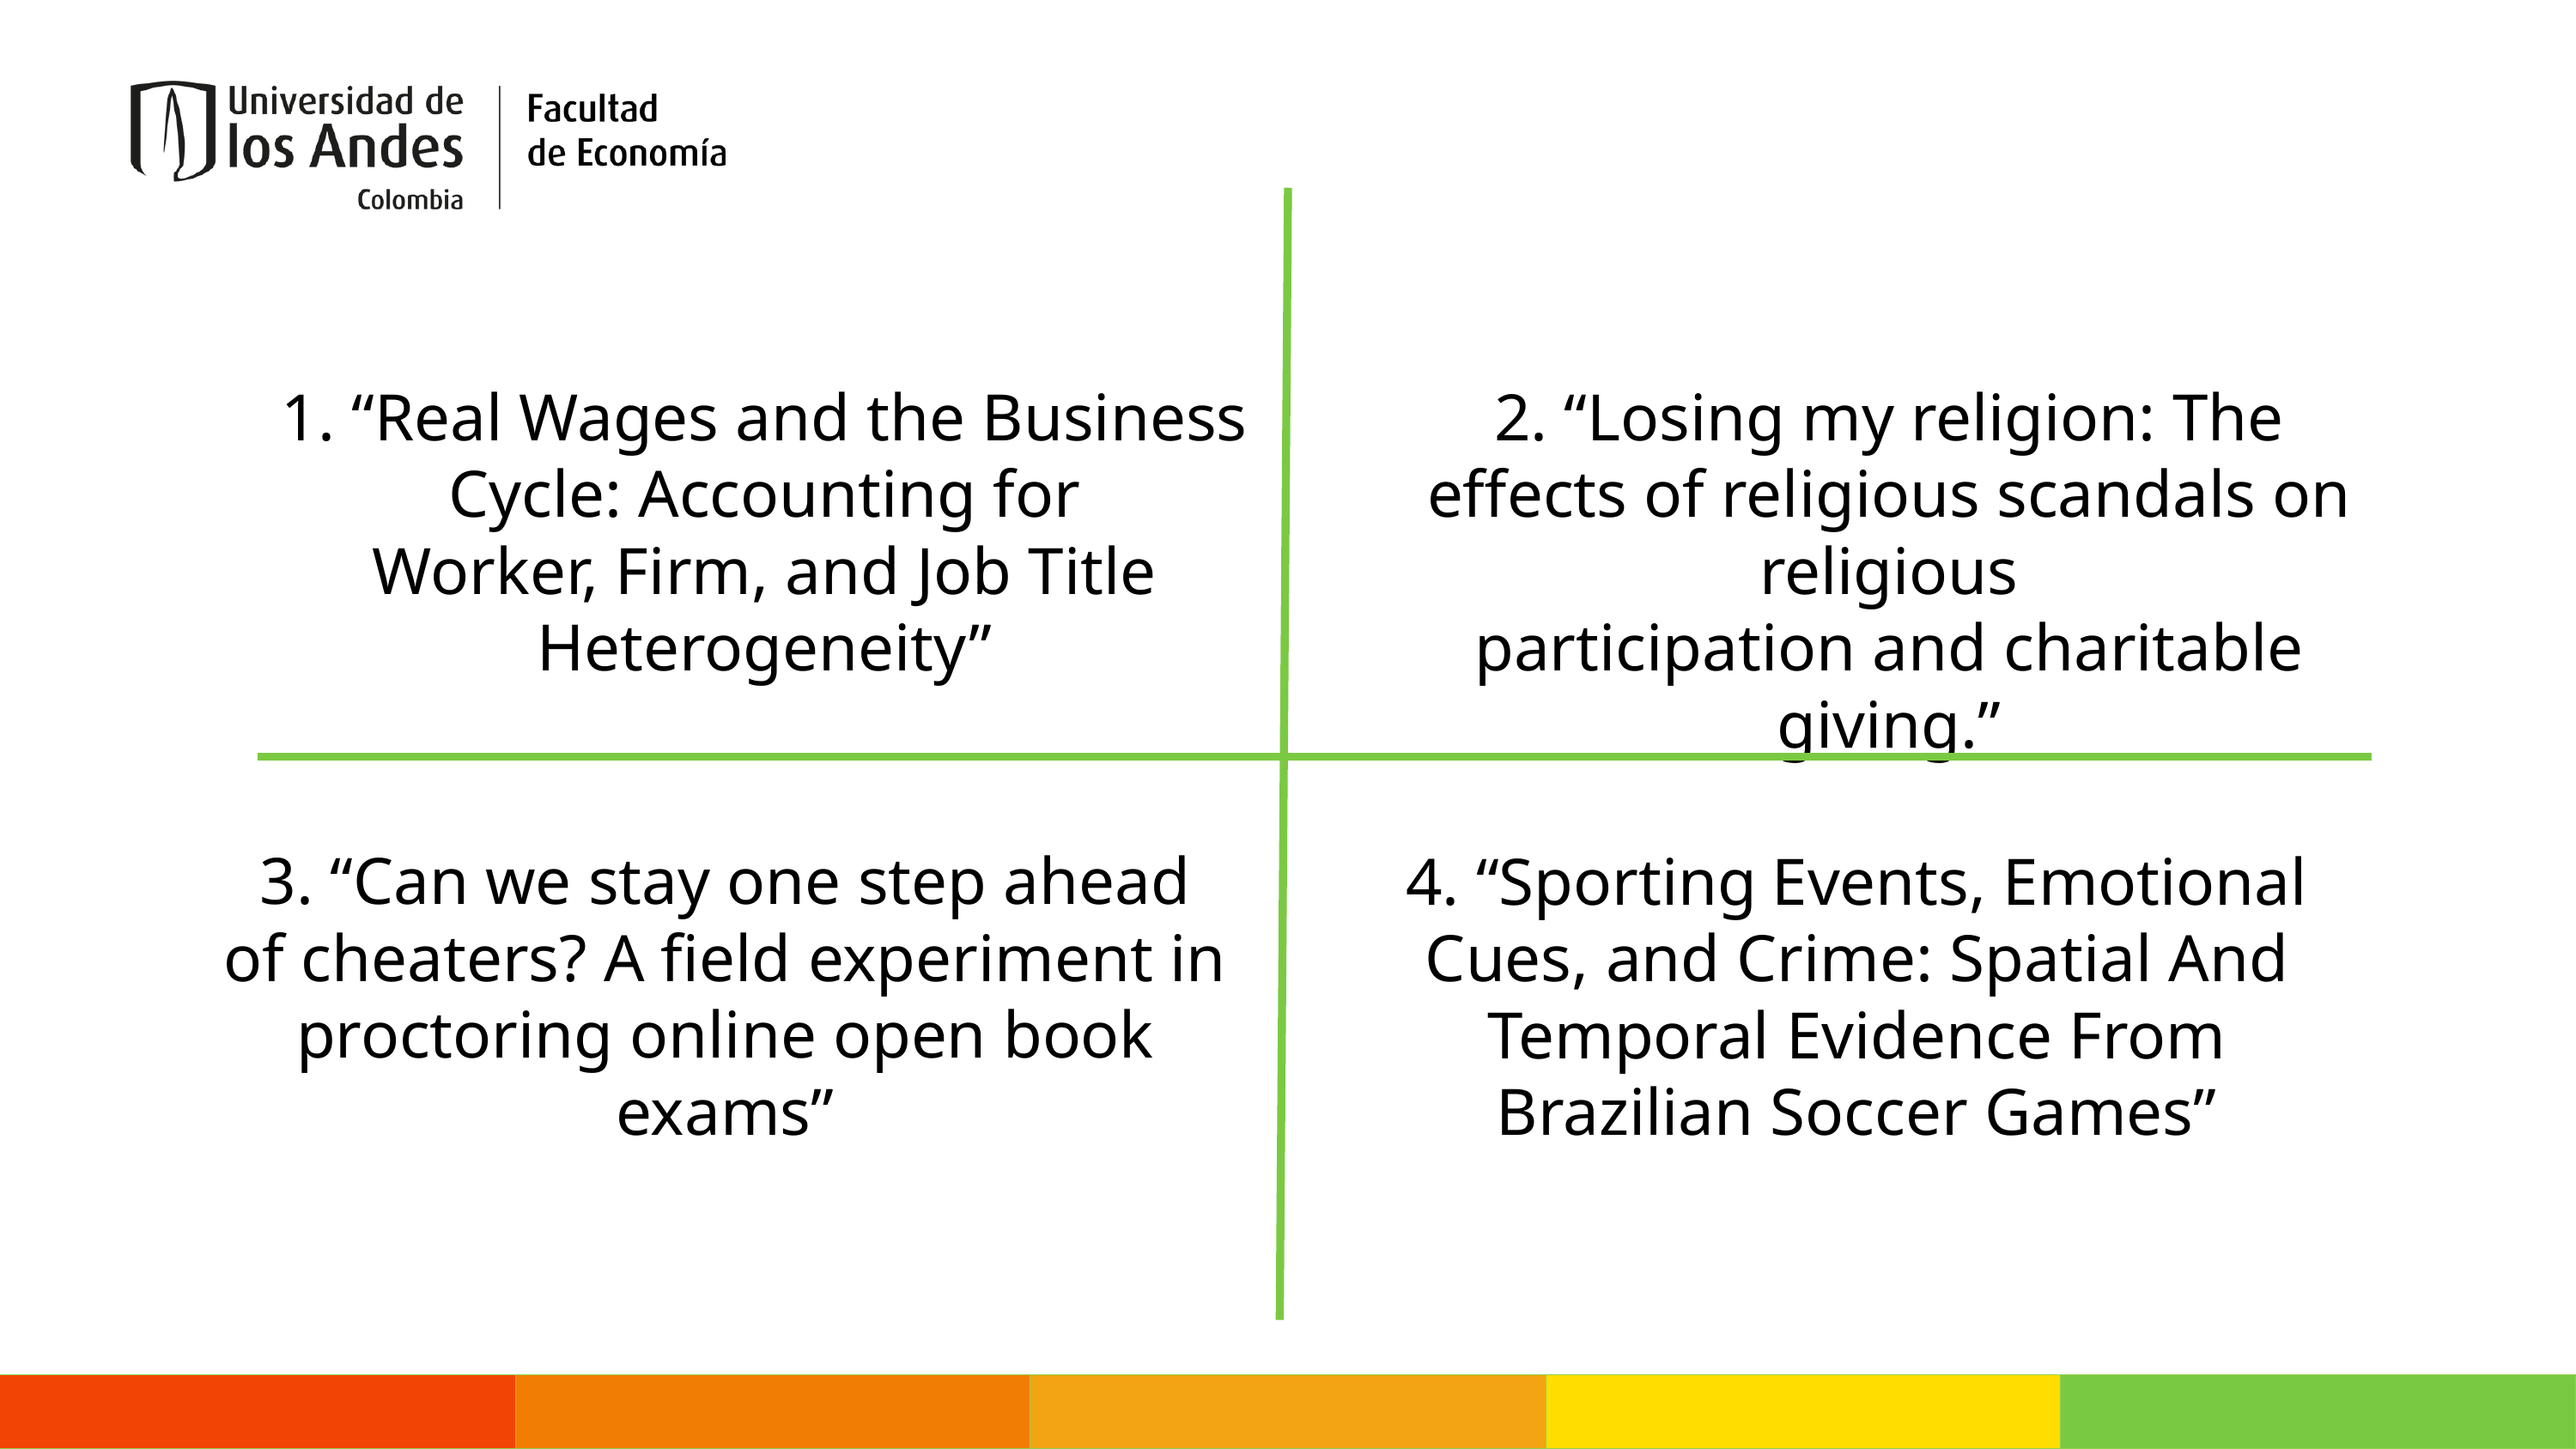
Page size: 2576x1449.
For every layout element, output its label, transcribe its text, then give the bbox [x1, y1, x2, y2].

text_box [1279, 767, 1289, 1320]
picture [131, 81, 726, 209]
text_box 2. “Losing my religion: The effects of religious scandals on religious participation and charitable giving.” [1373, 370, 2404, 844]
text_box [0, 1373, 2576, 1449]
text_box 3. “Can we stay one step ahead of cheaters? A field experiment in proctoring online open book exams” [210, 834, 1241, 1155]
text_box 1. “Real Wages and the Business Cycle: Accounting for Worker, Firm, and Job Title Heterogeneity” [249, 370, 1275, 690]
text_box 4. “Sporting Events, Emotional Cues, and Crime: Spatial And Temporal Evidence From Brazilian Soccer Games” [1341, 834, 2372, 1233]
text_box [1279, 187, 1289, 755]
